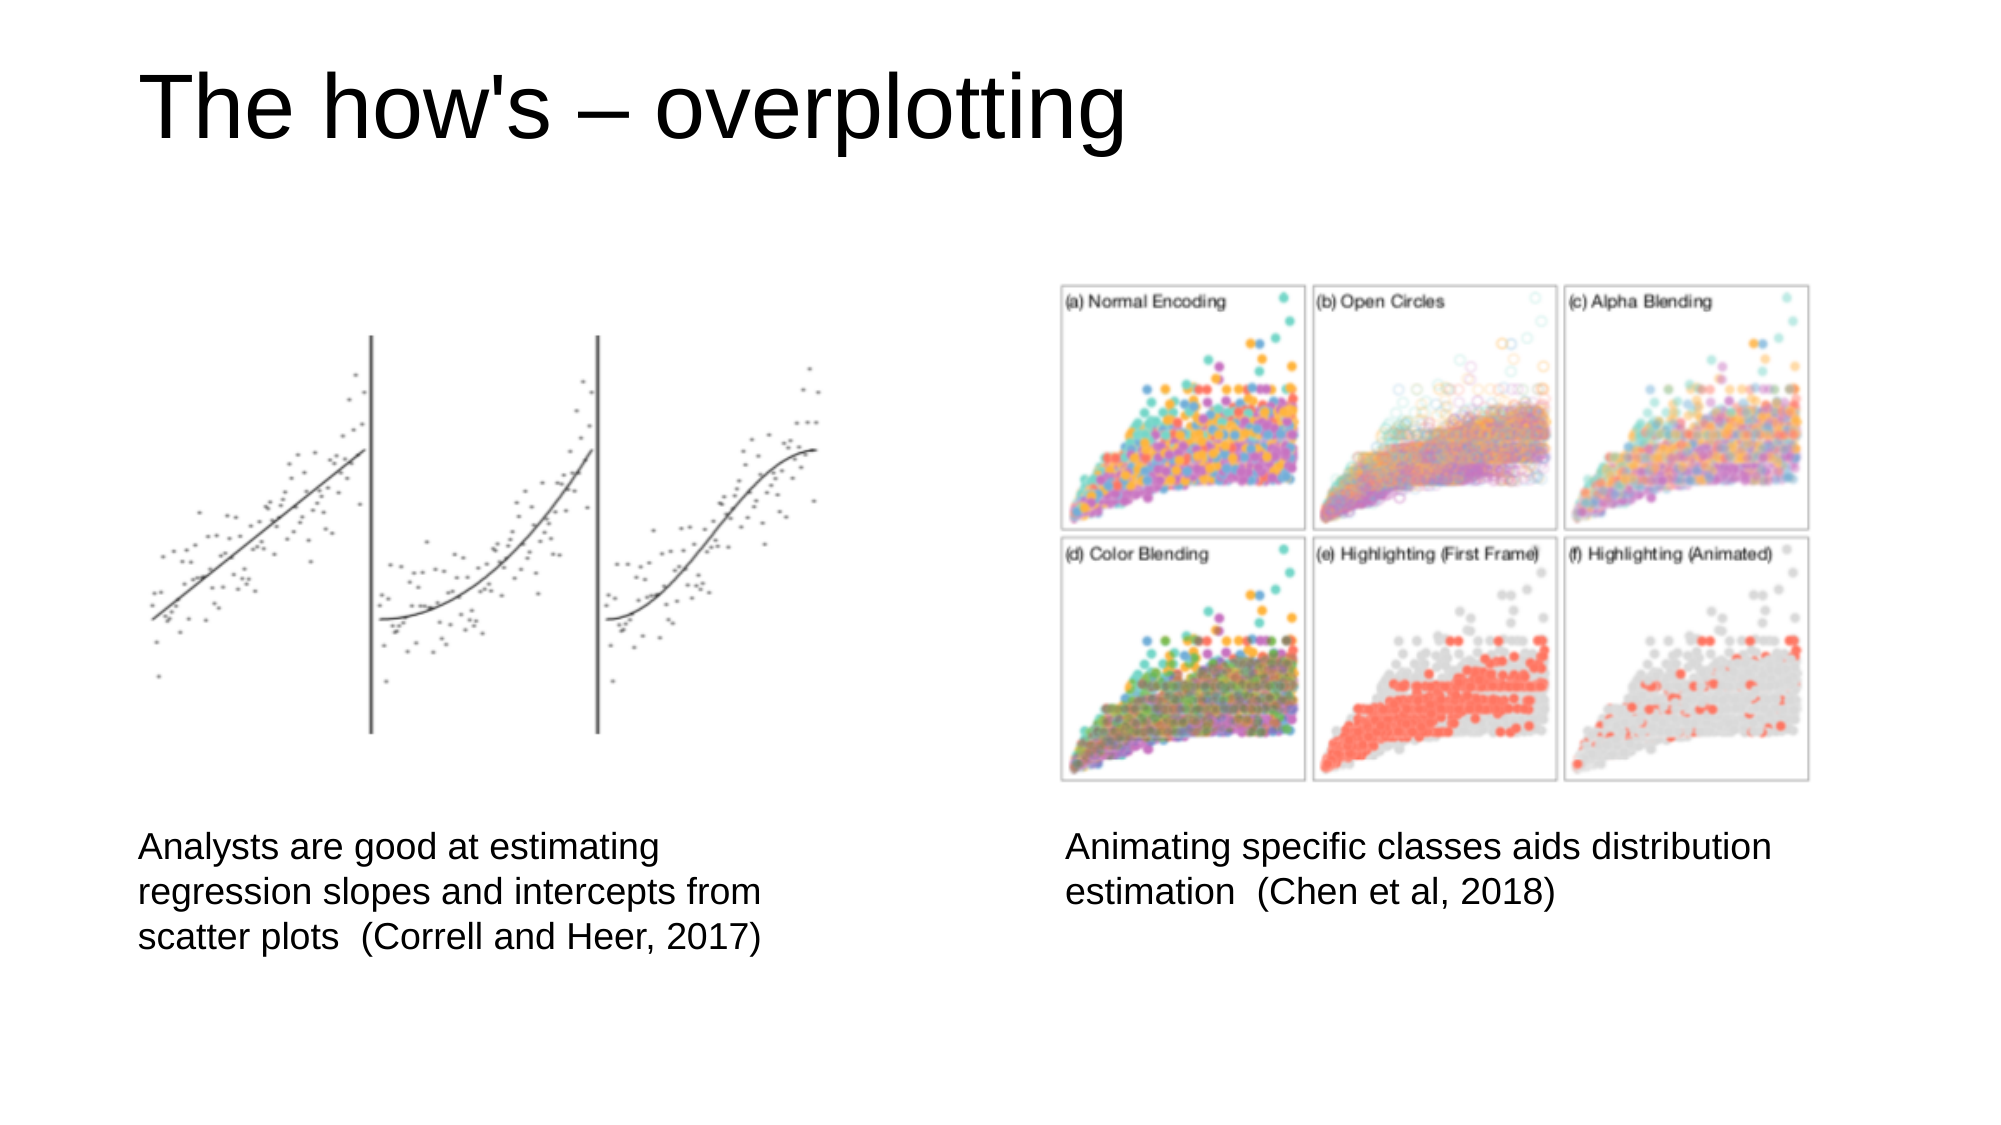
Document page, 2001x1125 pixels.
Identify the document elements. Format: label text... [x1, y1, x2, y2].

text_box Analysts are good at estimating regression slopes and intercepts from scatter plots (Correll and Heer, 2017) [123, 814, 816, 965]
picture [1050, 267, 1825, 792]
text_box Animating specific classes aids distribution estimation (Chen et al, 2018) [1050, 814, 1807, 920]
picture [123, 286, 842, 746]
title The how's – overplotting [123, 0, 1849, 218]
